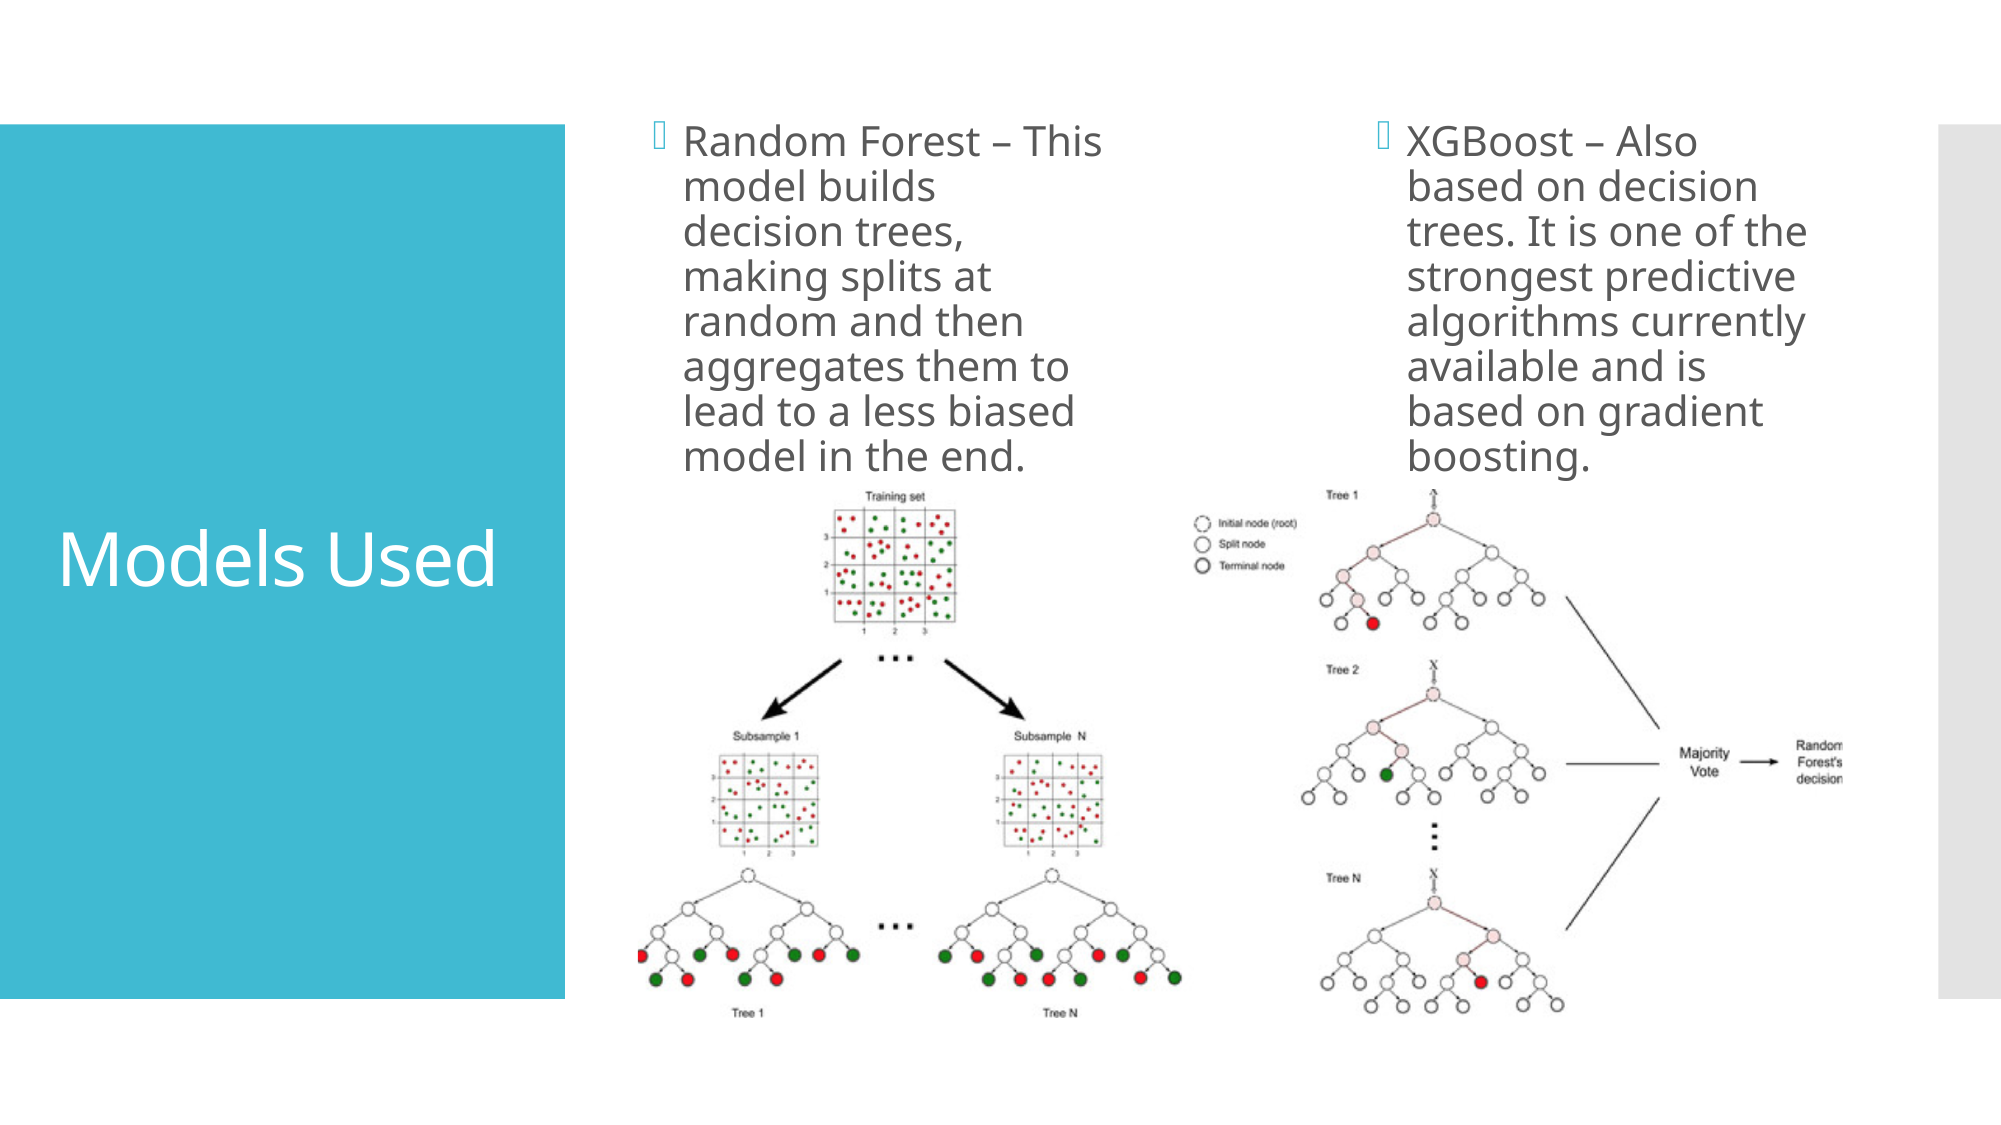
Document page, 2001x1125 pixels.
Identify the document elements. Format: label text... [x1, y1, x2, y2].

picture [637, 489, 1843, 1019]
text_box Random Forest – This model builds decision trees, making splits at random and then aggregates them to lead to a less biased model in the end. [637, 111, 1119, 489]
text_box XGBoost – Also based on decision trees. It is one of the strongest predictive algorithms currently available and is based on gradient boosting. [1361, 111, 1843, 489]
title Models Used [41, 184, 525, 940]
